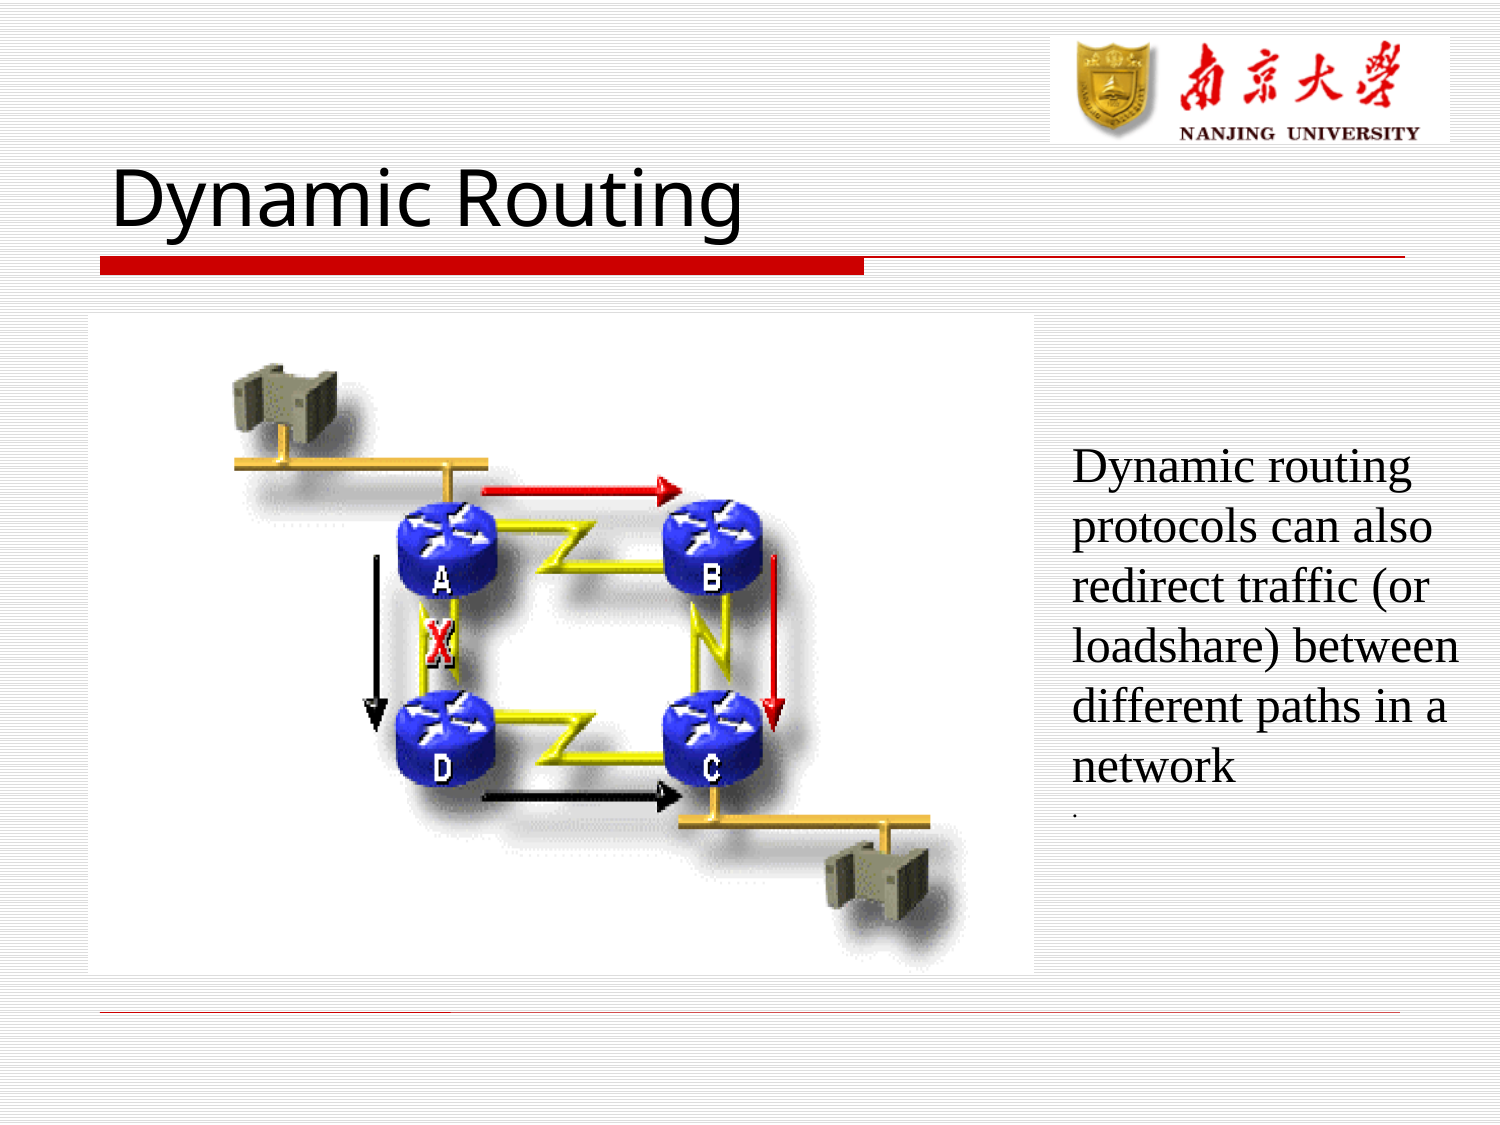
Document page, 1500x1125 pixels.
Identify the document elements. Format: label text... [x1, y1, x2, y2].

title Dynamic Routing [94, 50, 1407, 250]
text_box Dynamic routing protocols can also redirect traffic (or loadshare) between different paths in a network . [1057, 408, 1500, 907]
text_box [88, 314, 1034, 974]
picture [1050, 37, 1450, 143]
